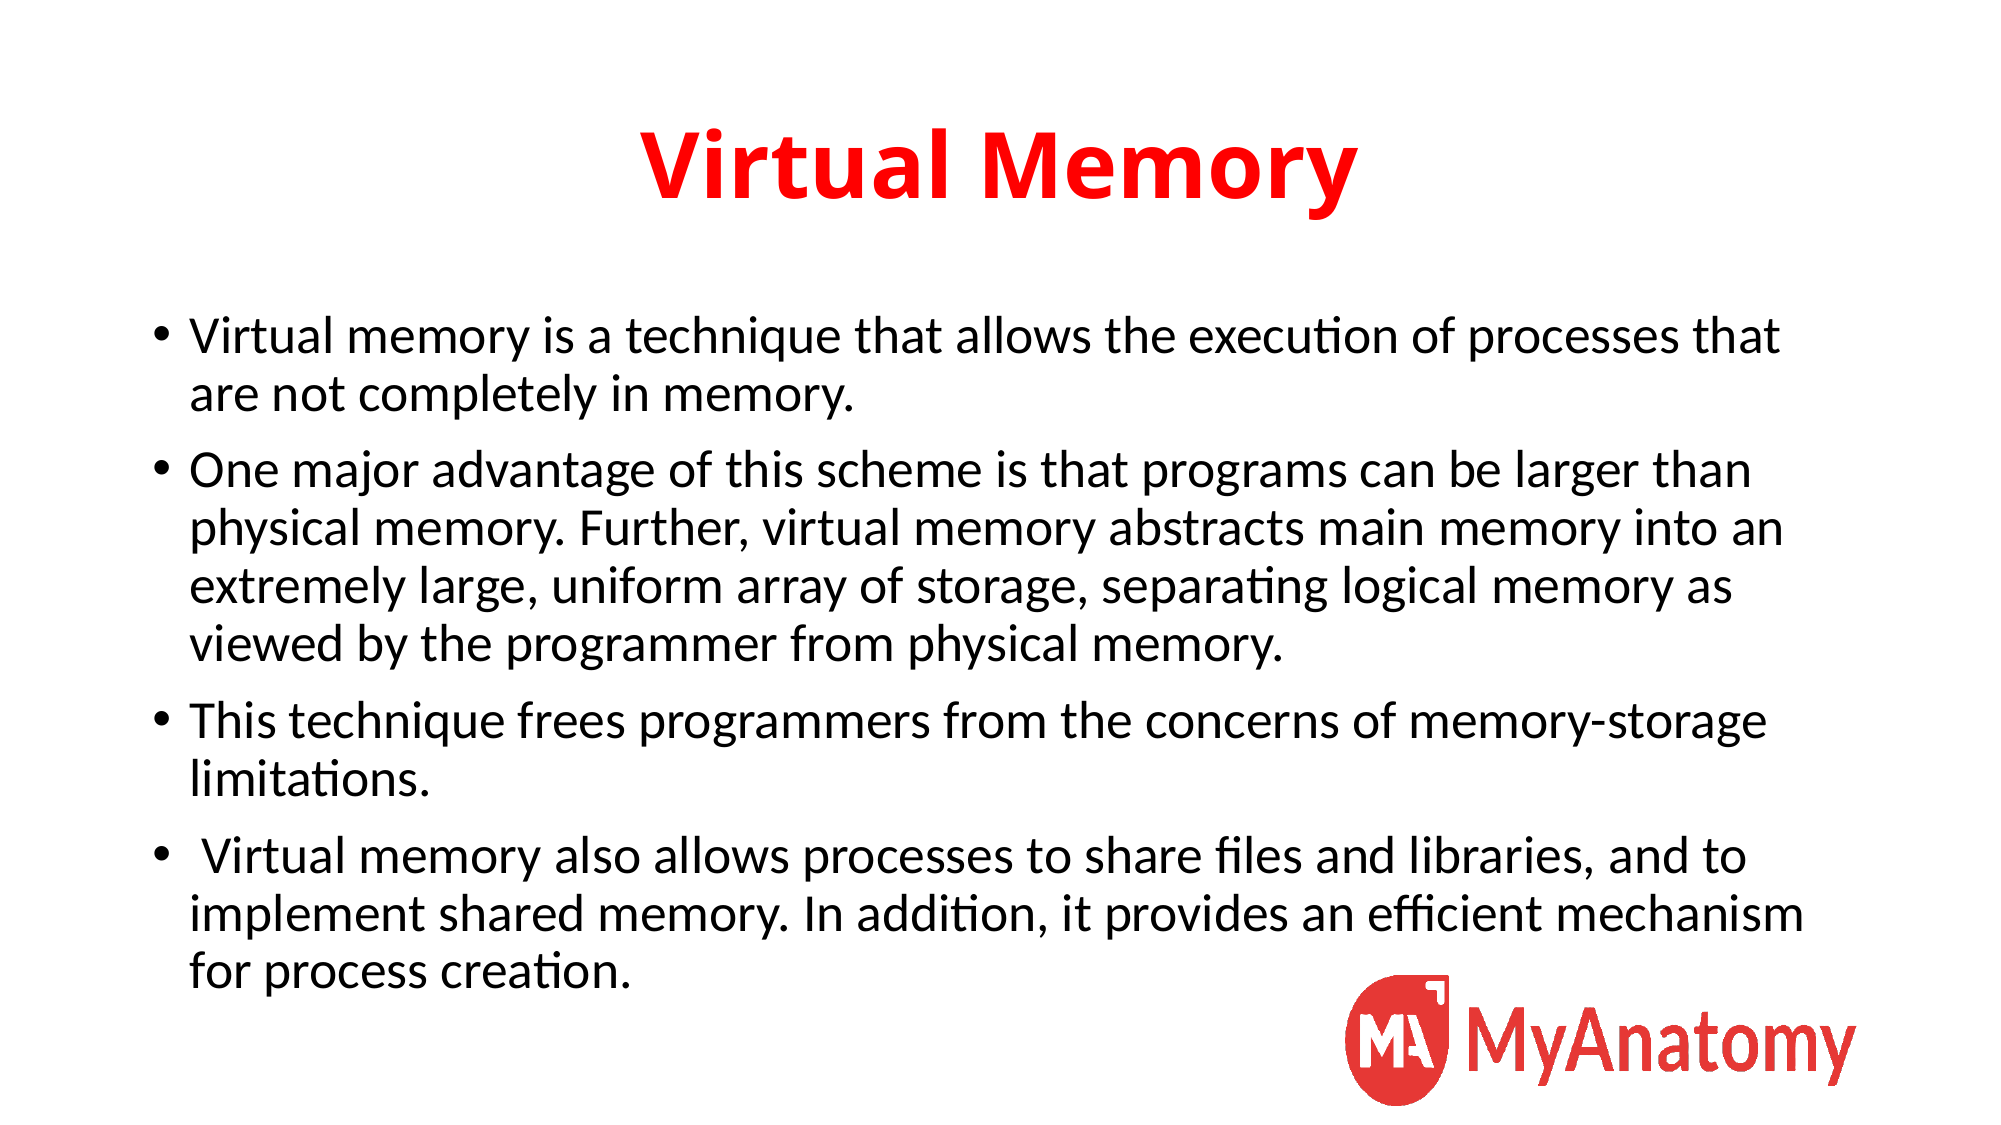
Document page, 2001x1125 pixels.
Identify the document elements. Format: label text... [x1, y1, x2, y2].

list Virtual memory is a technique that allows the execution of processes that are not completely in memory. One major advantage of this scheme is that programs can be larger than physical memory. Further, virtual memory abstracts main memory into an extremely large, uniform array of storage, separating logical memory as viewed by the programmer from physical memory. This technique frees programmers from the concerns of memory-storage limitations. Virtual memory also allows processes to share files and libraries, and to implement shared memory. In addition, it provides an efficient mechanism for process creation. [137, 299, 1863, 1014]
title Virtual Memory [137, 59, 1863, 278]
picture [1337, 1014, 1863, 1125]
